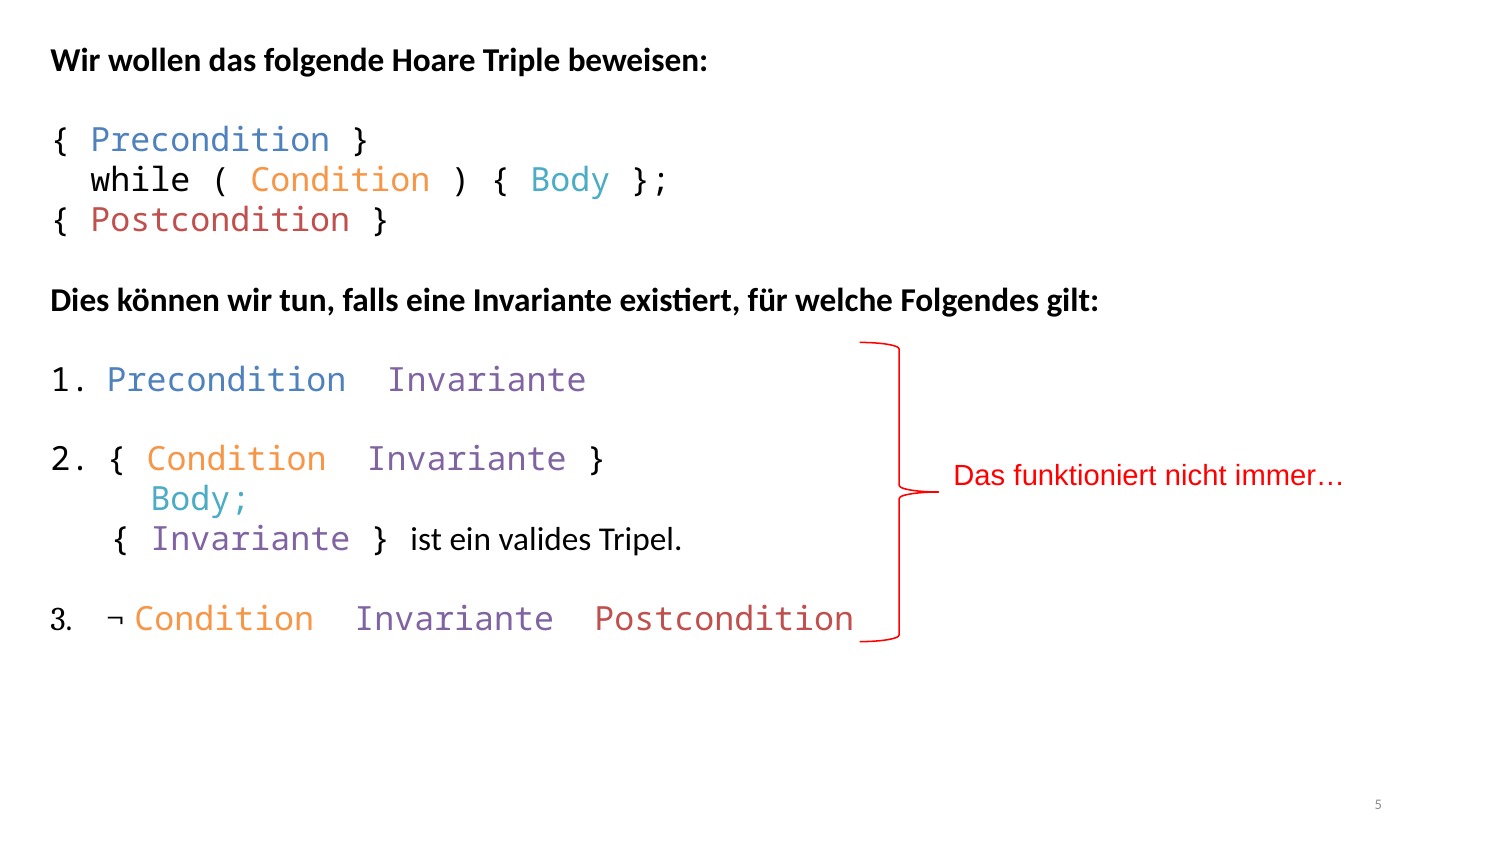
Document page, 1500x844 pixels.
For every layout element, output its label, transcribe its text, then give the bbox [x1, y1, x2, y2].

text_box [859, 341, 938, 643]
slide_number 5 [1059, 782, 1397, 827]
text_box Das funktioniert nicht immer… [938, 449, 1477, 499]
